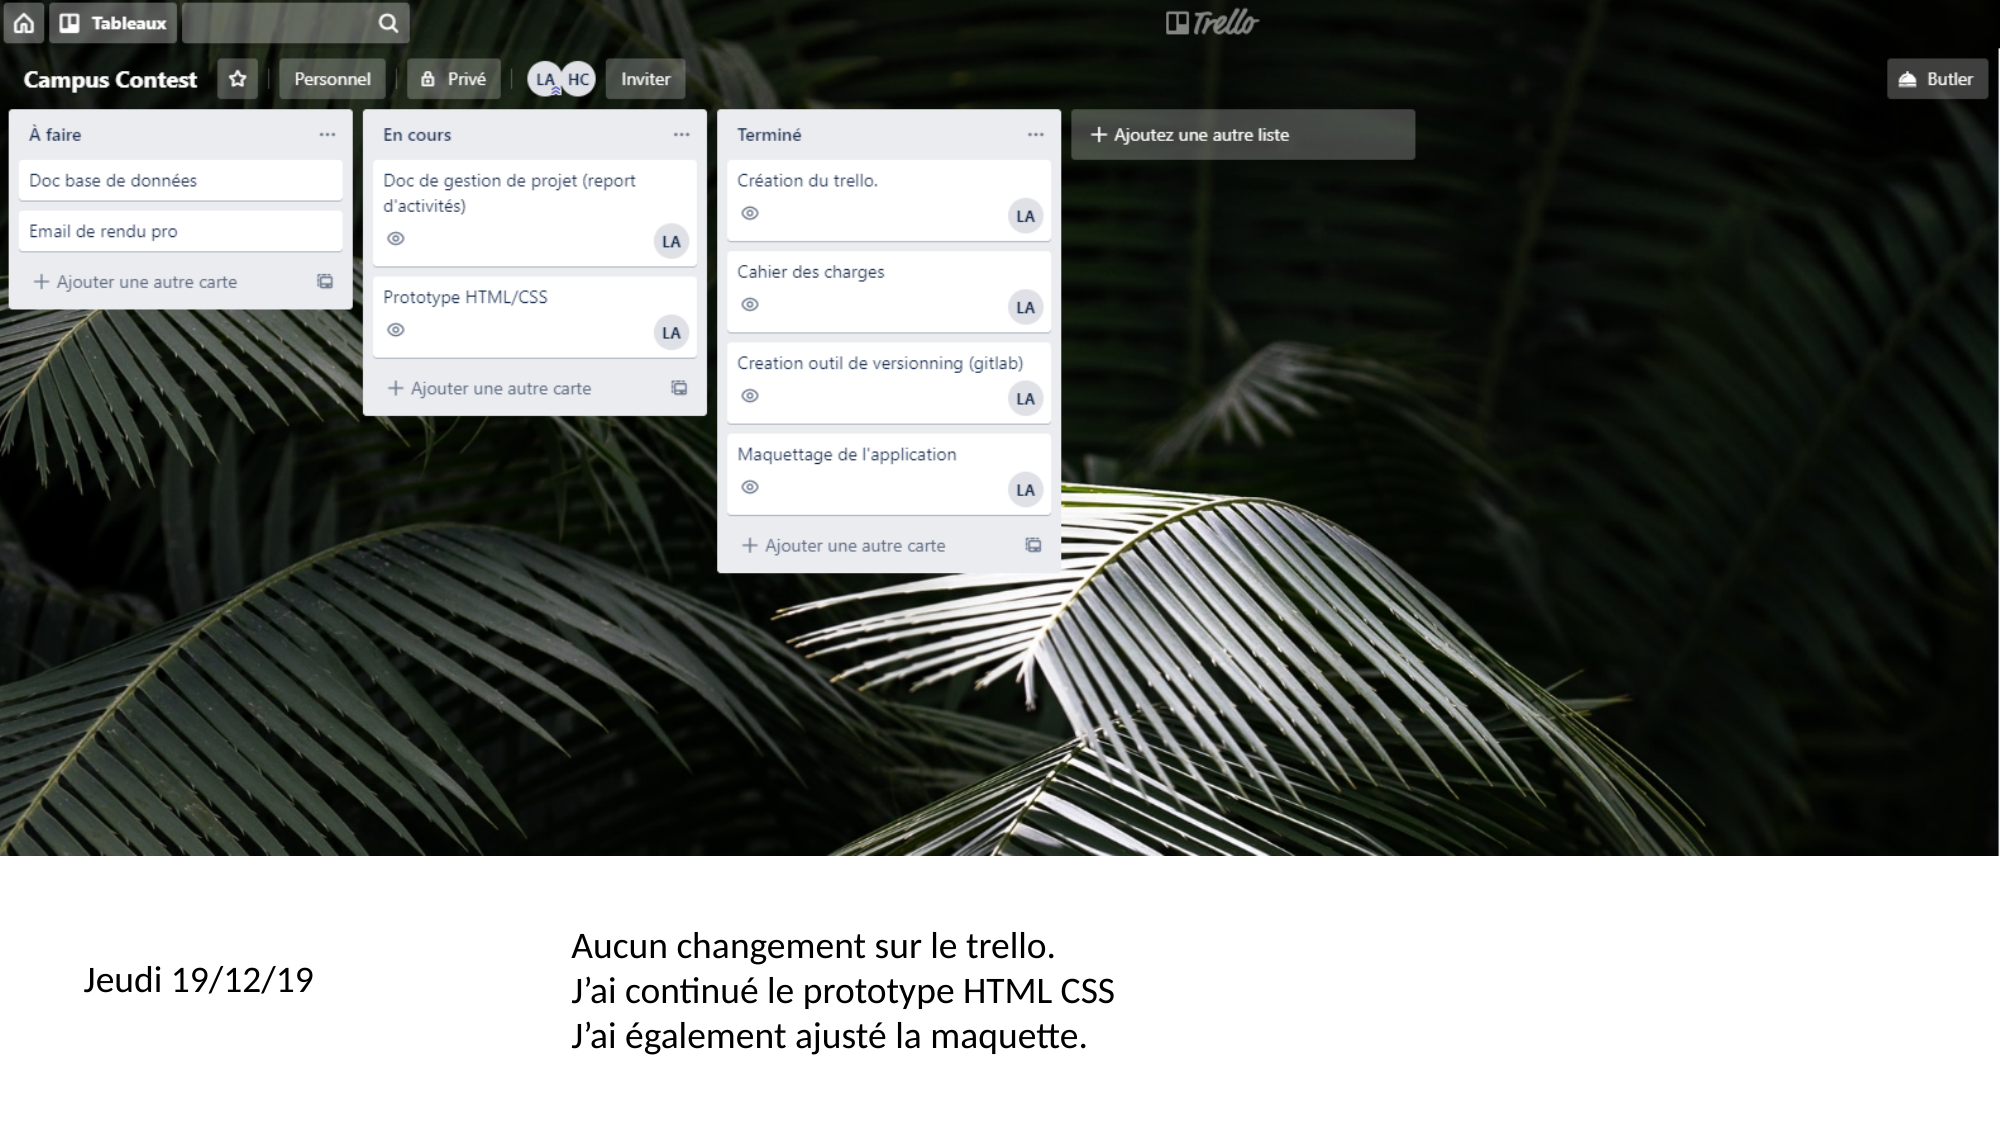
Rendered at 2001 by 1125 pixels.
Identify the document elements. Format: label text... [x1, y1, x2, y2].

text_box Jeudi 19/12/19 [69, 948, 329, 1008]
text_box Aucun changement sur le trello. J’ai continué le prototype HTML CSS J’ai également ajusté la maquette. [556, 913, 1131, 1064]
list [0, 0, 2000, 856]
